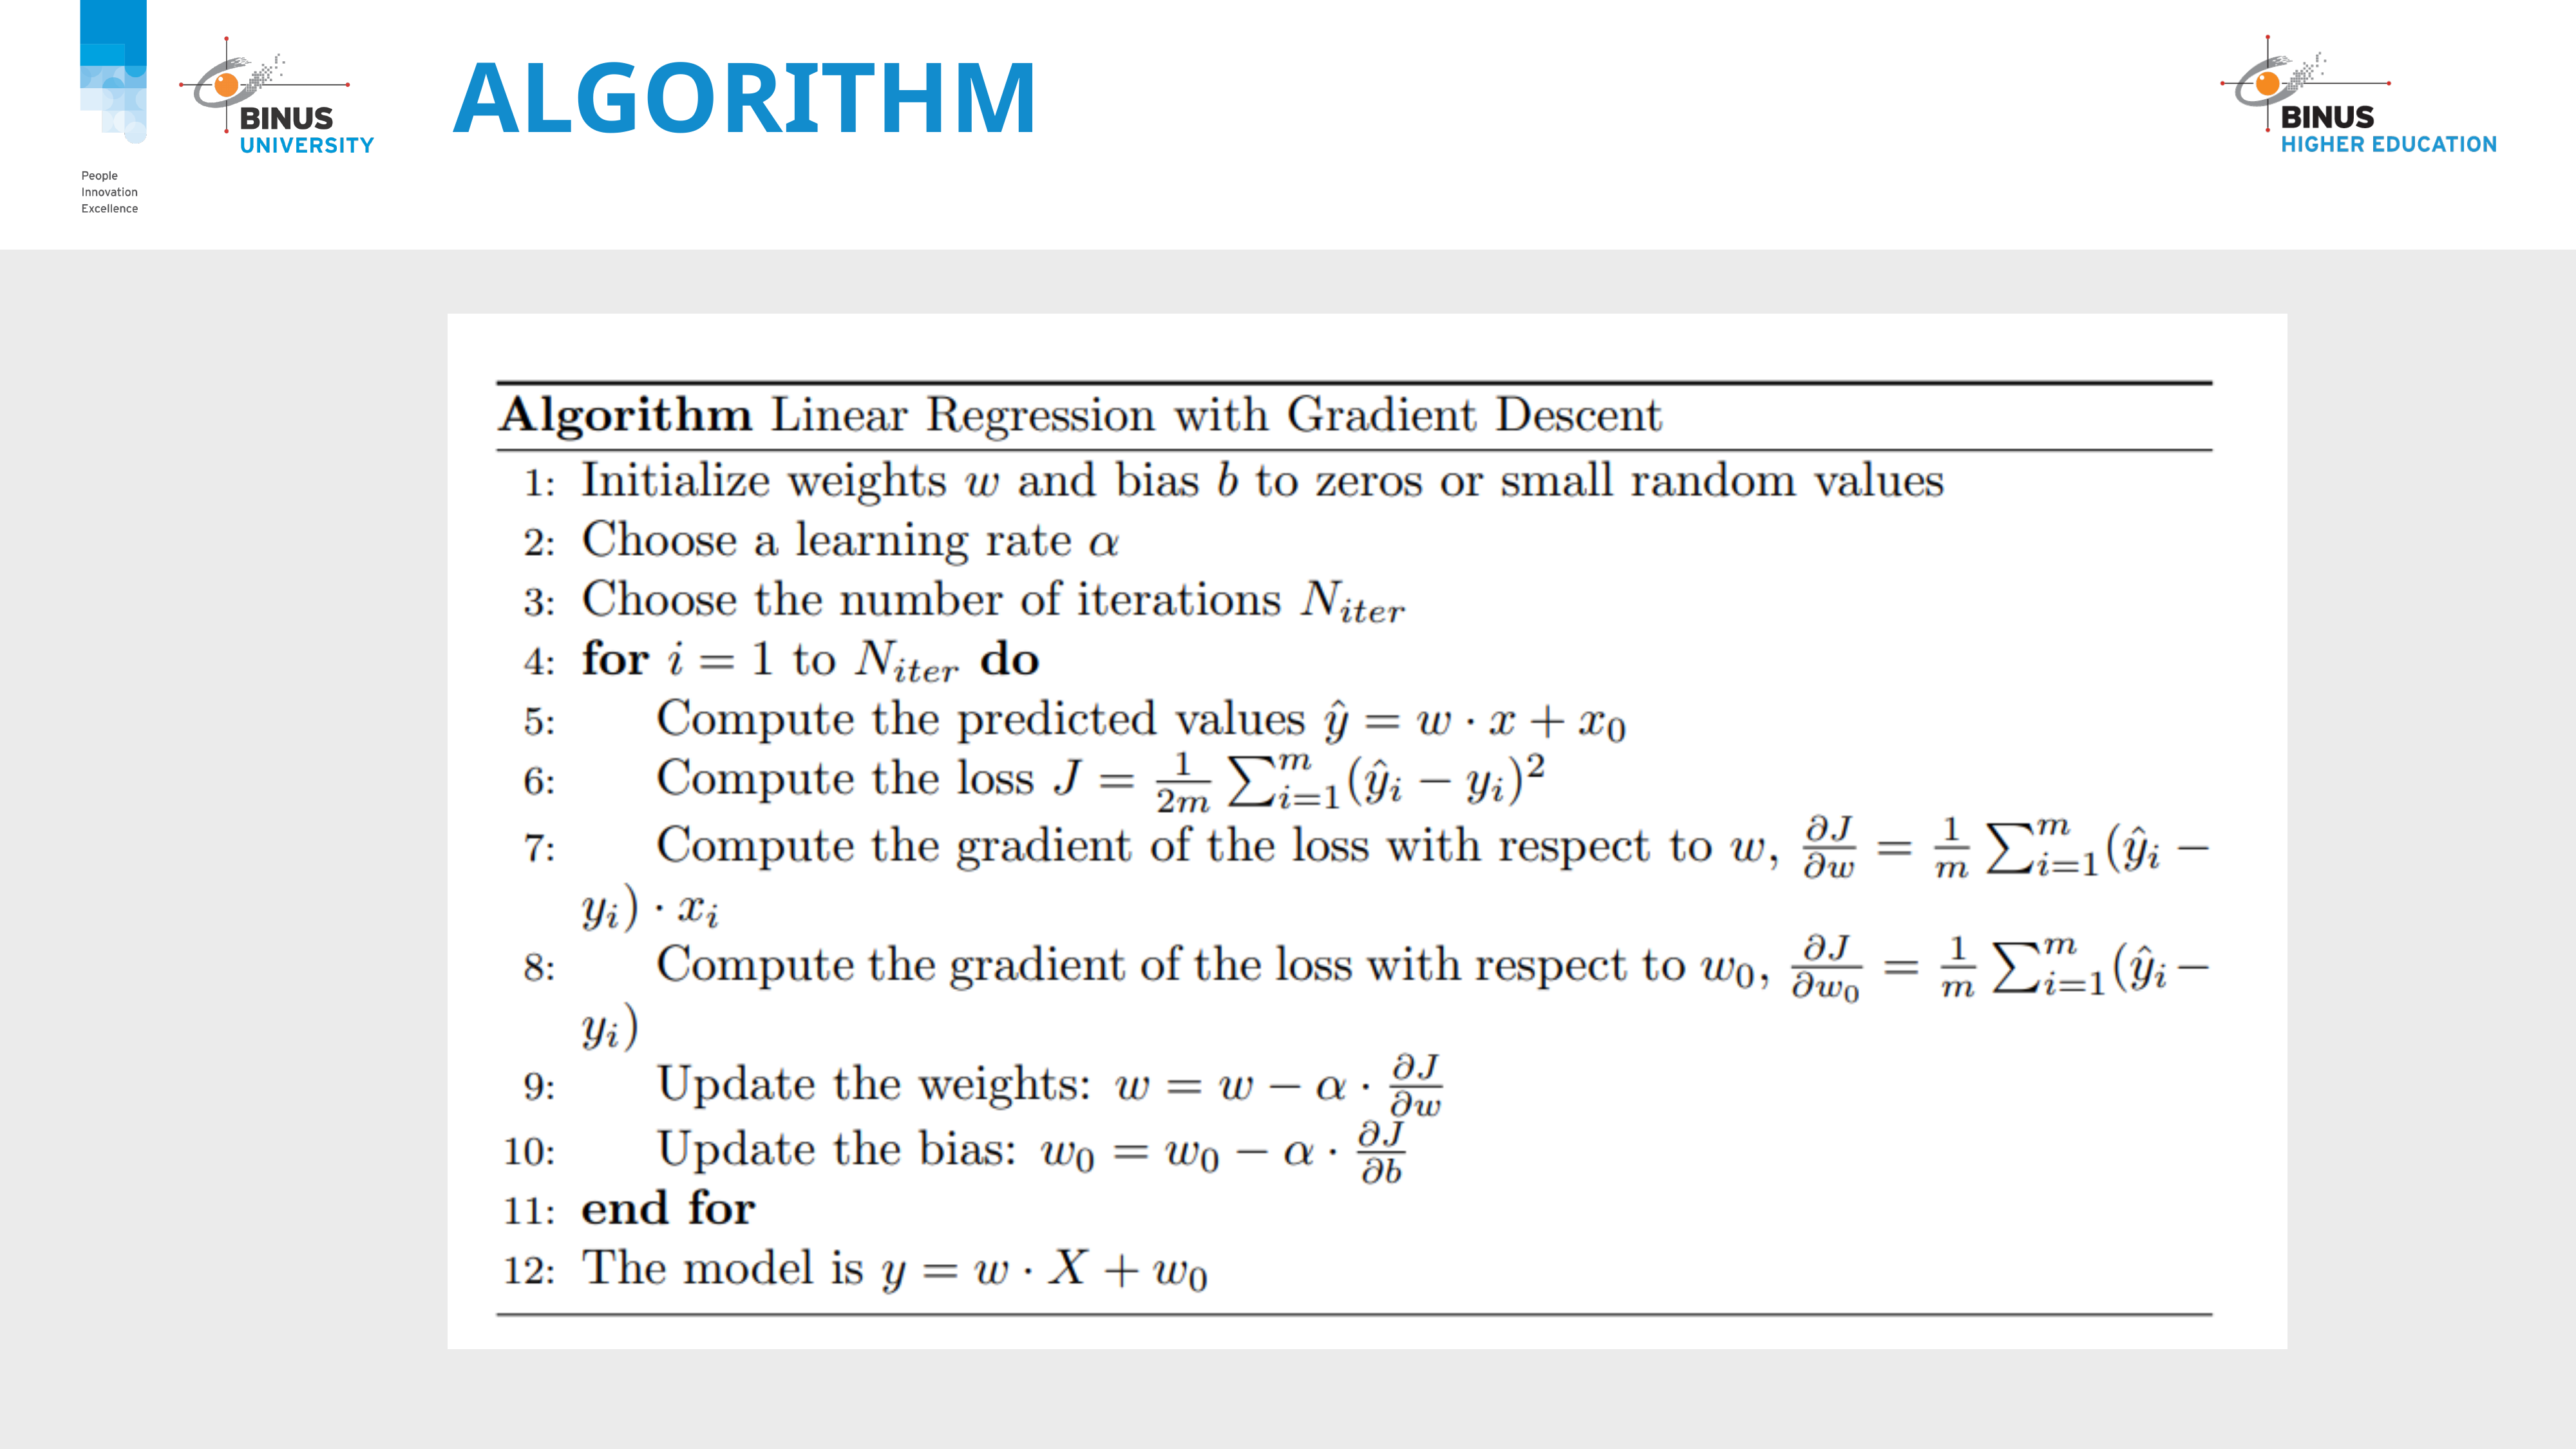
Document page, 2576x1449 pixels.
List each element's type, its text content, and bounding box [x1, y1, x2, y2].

picture [448, 314, 2287, 1350]
picture [2199, 0, 2496, 156]
picture [174, 25, 374, 161]
picture [81, 146, 146, 213]
title Algorithm [448, 52, 2003, 108]
picture [80, 66, 147, 144]
